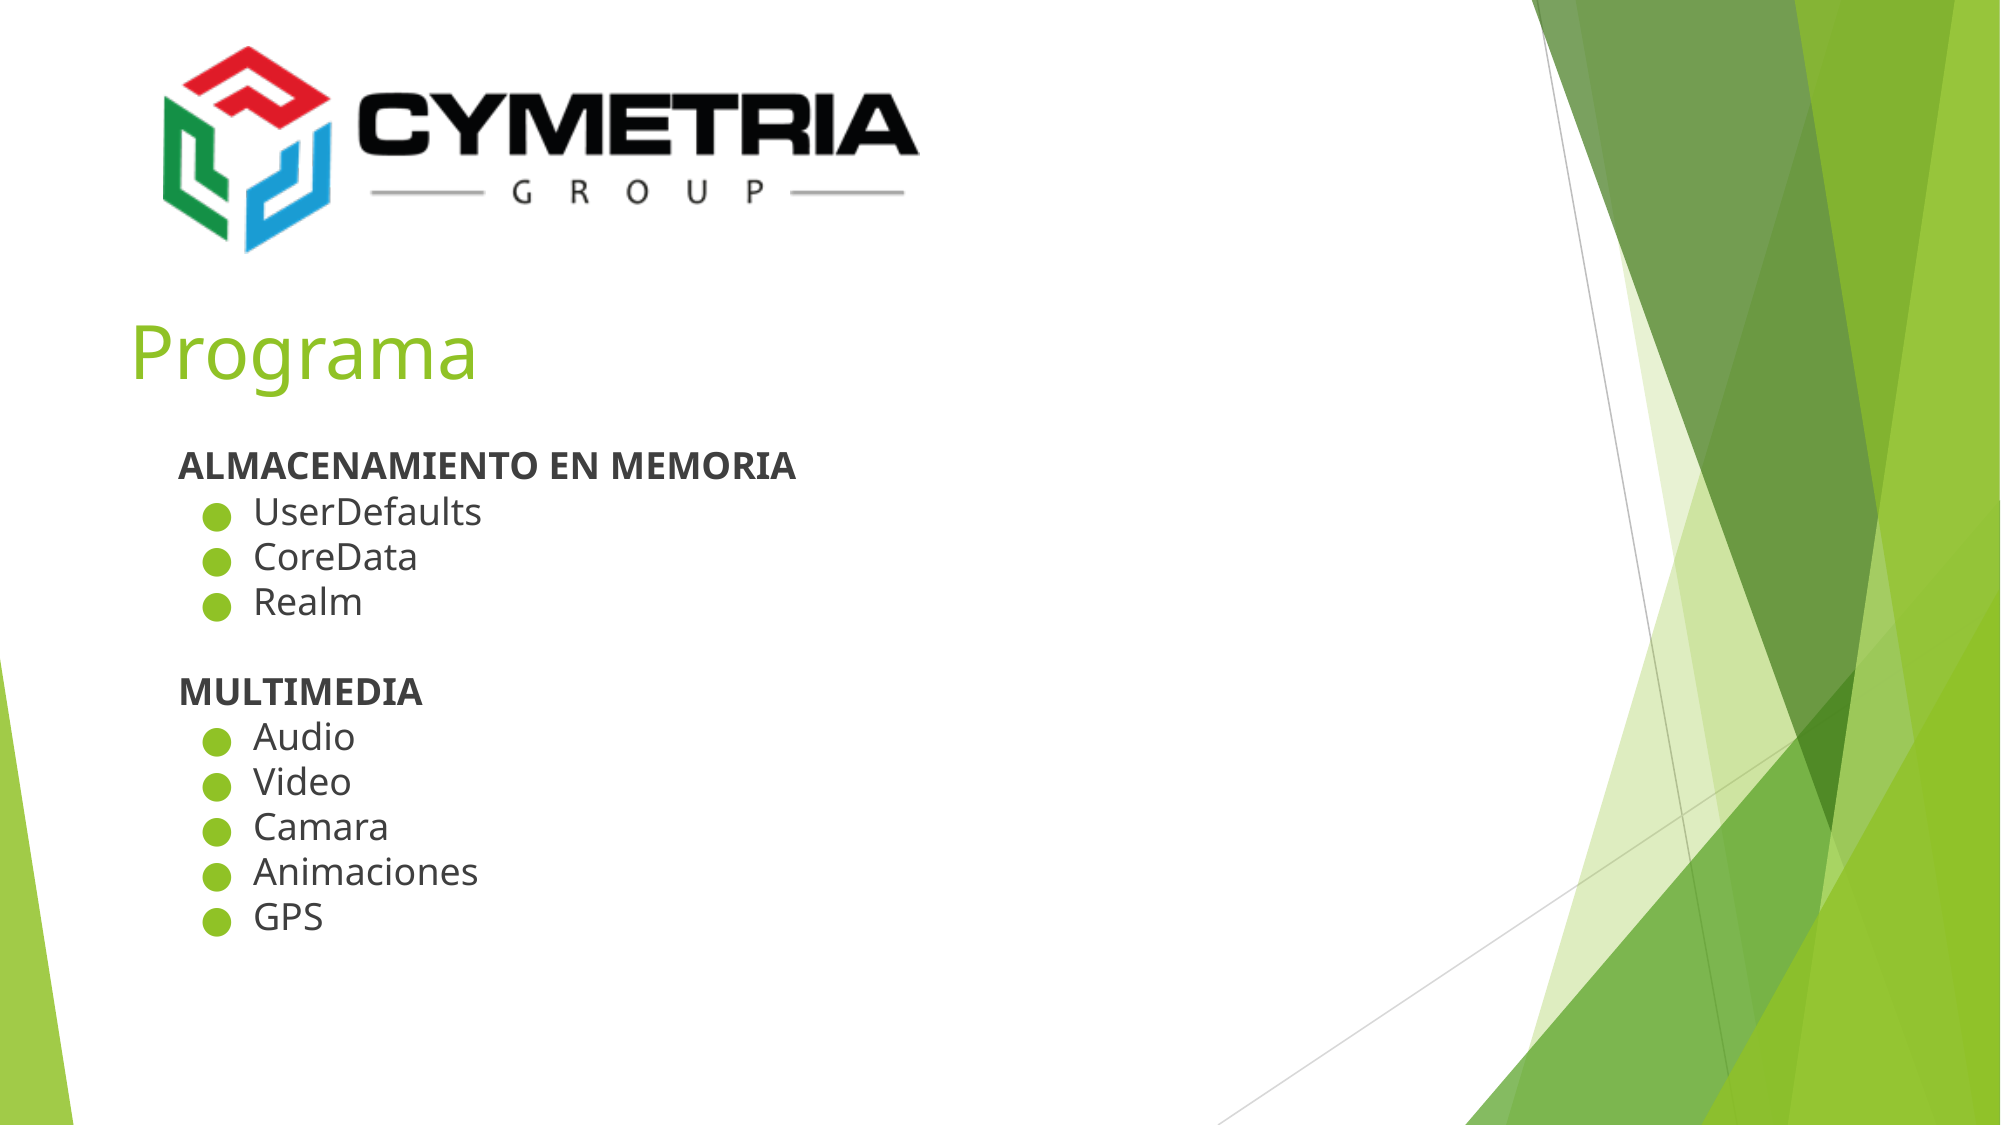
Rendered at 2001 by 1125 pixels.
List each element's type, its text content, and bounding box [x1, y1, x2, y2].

title Programa [114, 296, 1525, 477]
list ALMACENAMIENTO EN MEMORIA UserDefaults CoreData Realm MULTIMEDIA Audio Video Camara Animaciones GPS [163, 435, 1476, 1103]
picture [162, 46, 920, 255]
